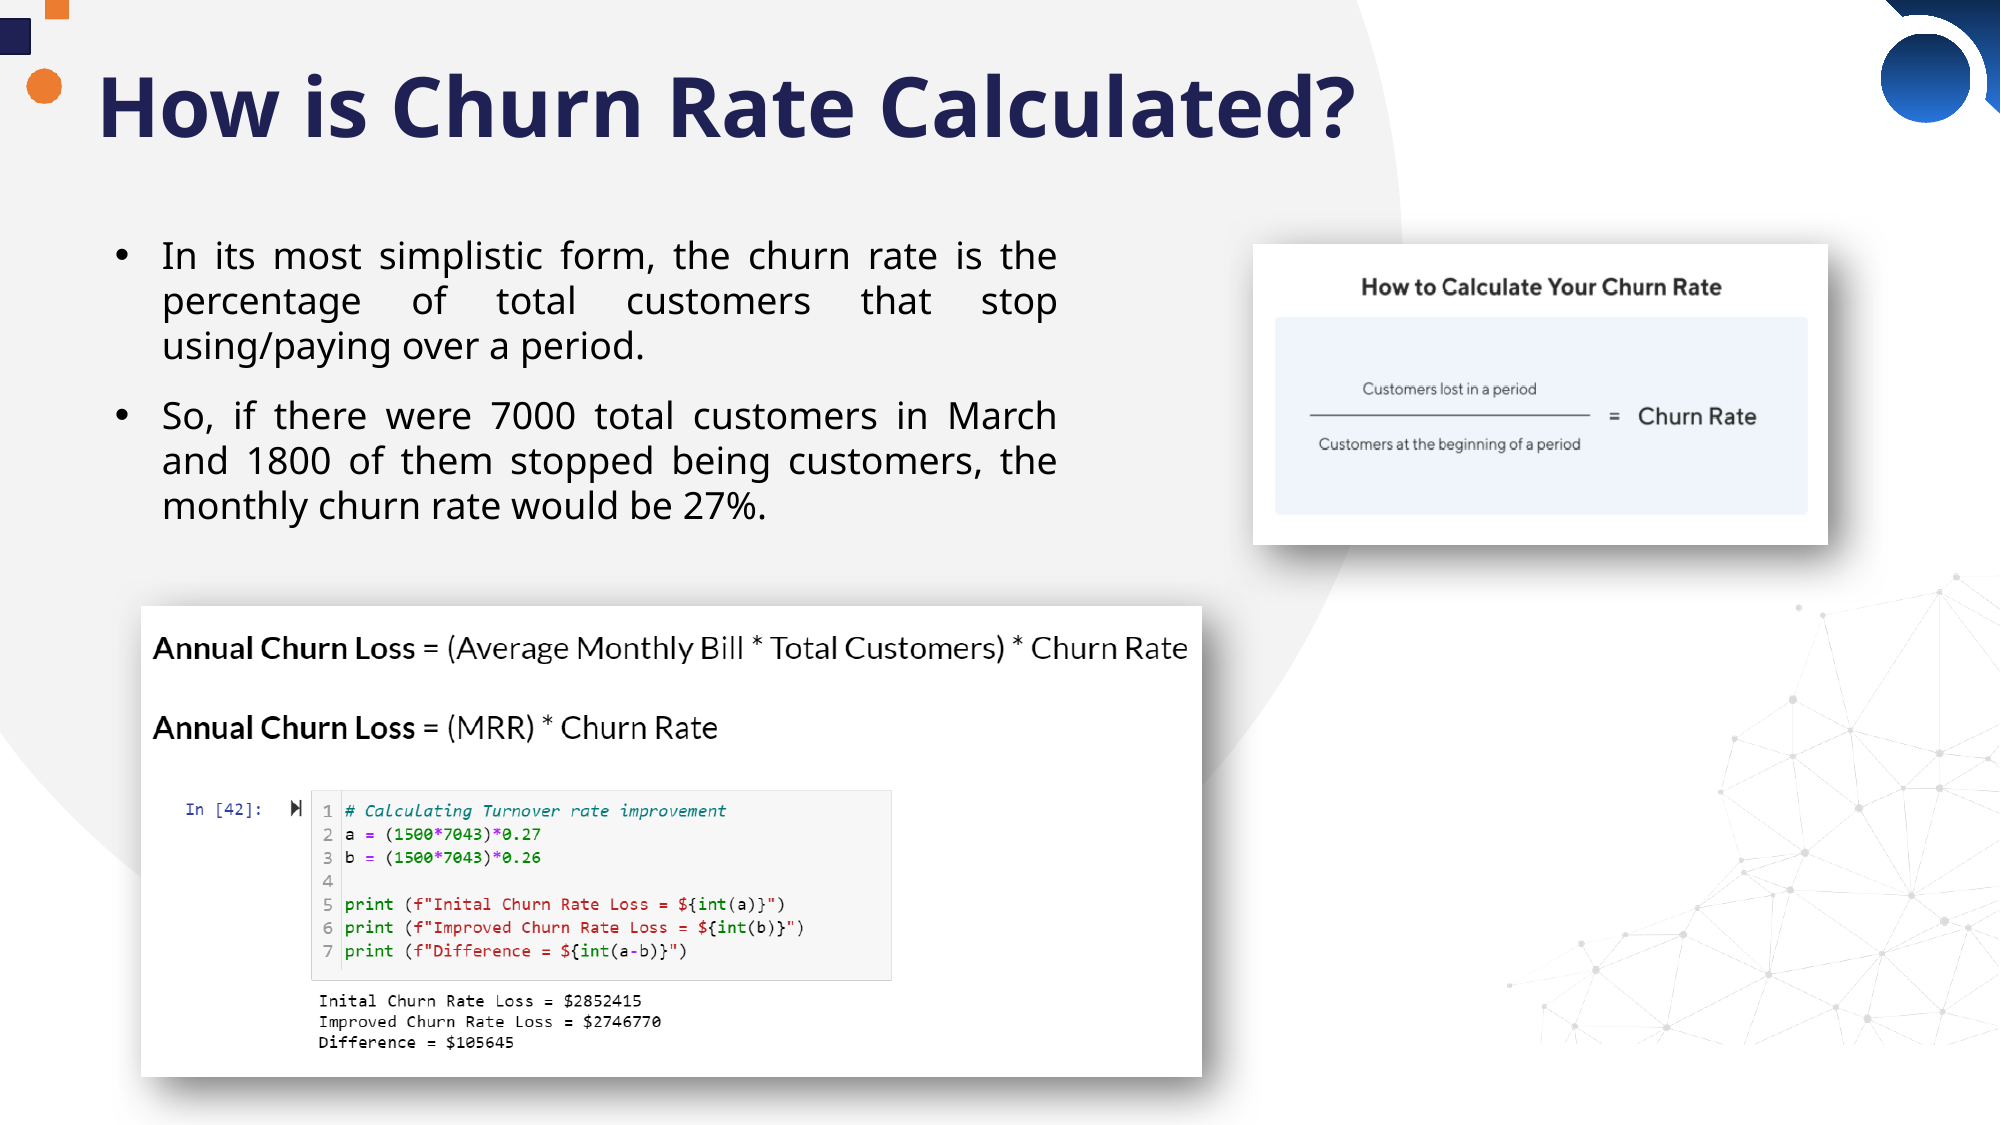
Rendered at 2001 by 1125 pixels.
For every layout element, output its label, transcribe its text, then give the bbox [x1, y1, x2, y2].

picture [1507, 573, 2000, 1045]
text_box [0, 18, 31, 55]
picture [26, 68, 62, 104]
text_box In its most simplistic form, the churn rate is the percentage of total customers that stop using/paying over a period. So, if there were 7000 total customers in March and 1800 of them stopped being customers, the monthly churn rate would be 27%. [94, 229, 1059, 527]
title How is Churn Rate Calculated? [94, 8, 1579, 199]
picture [1253, 244, 1828, 545]
picture [141, 606, 1202, 1077]
text_box [45, 0, 69, 20]
